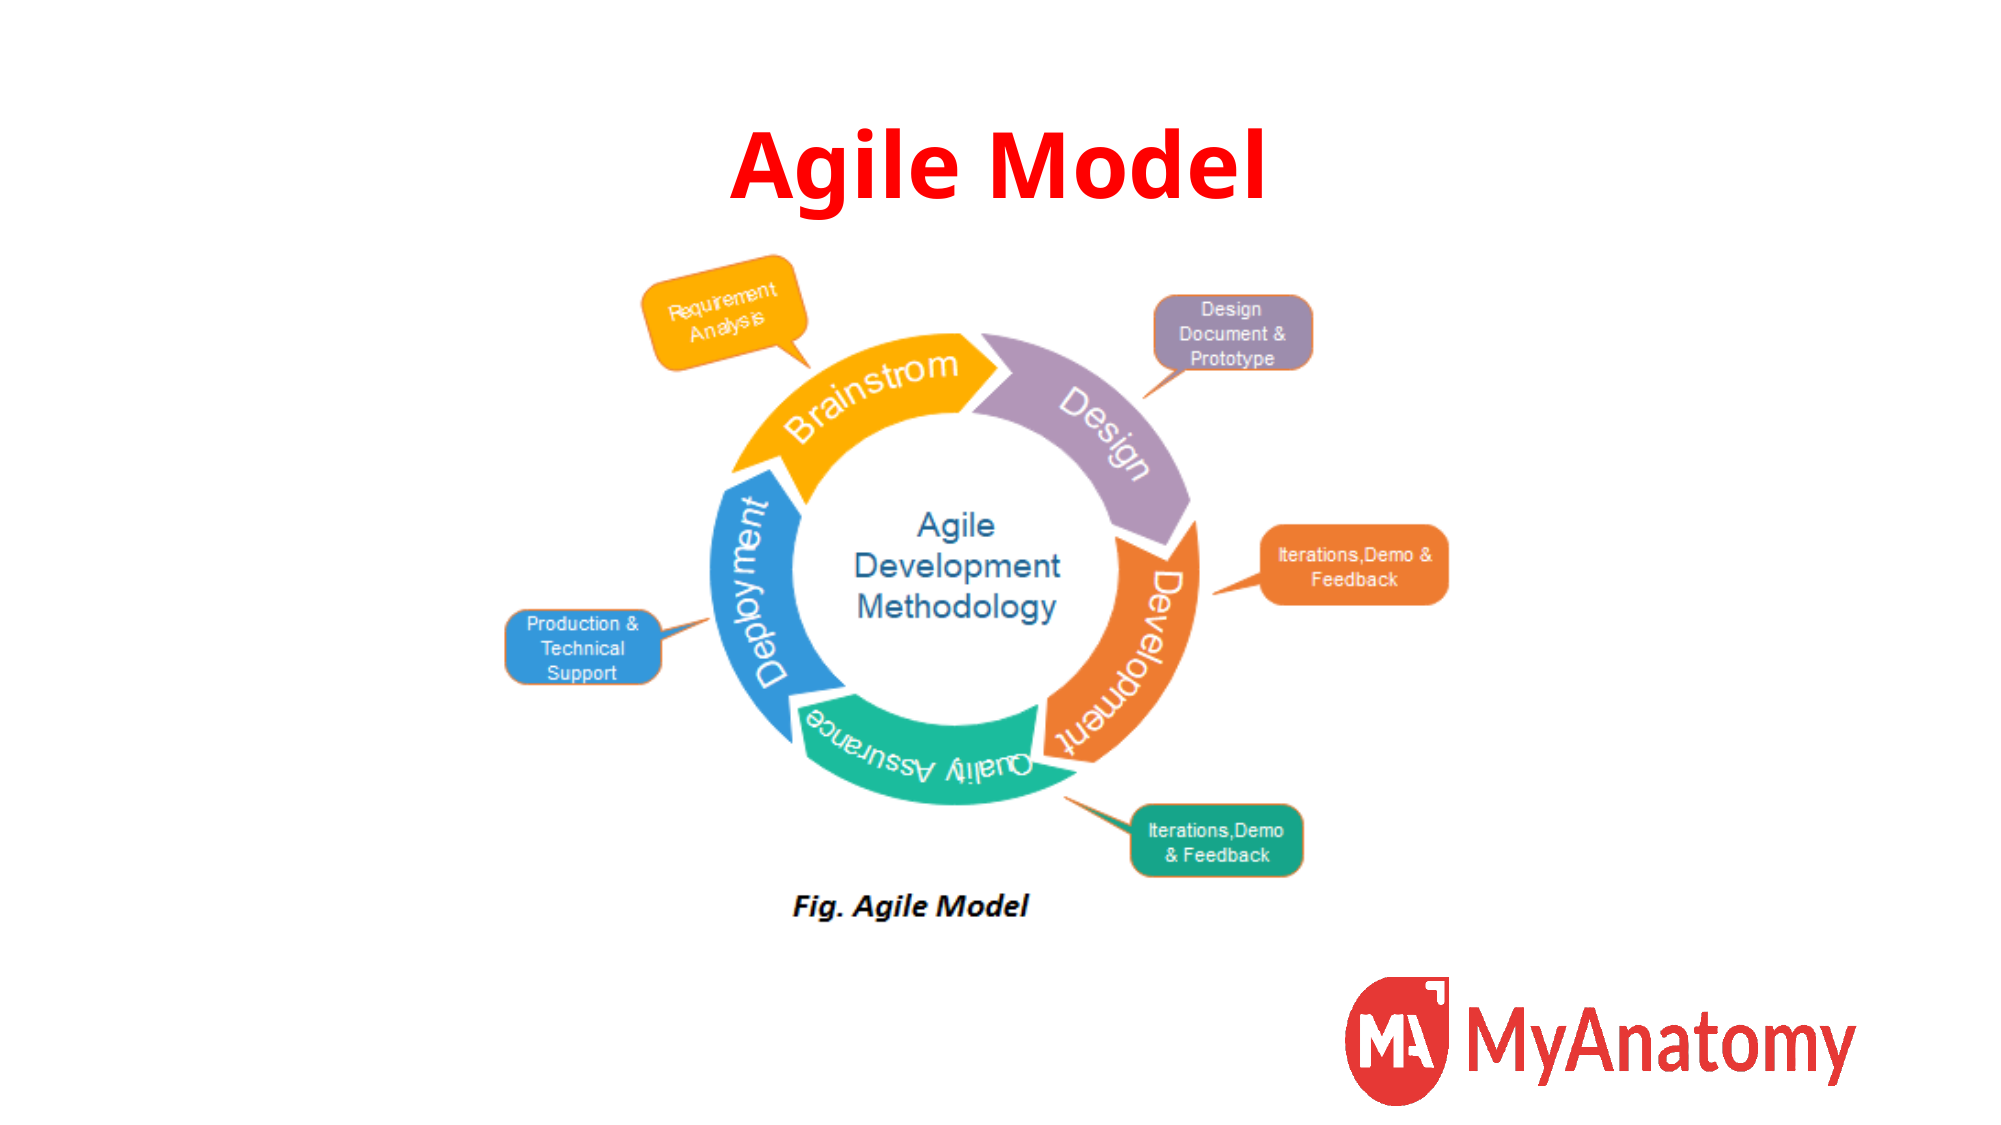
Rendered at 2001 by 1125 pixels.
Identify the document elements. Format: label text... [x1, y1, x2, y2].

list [415, 226, 1464, 977]
picture [1337, 932, 1863, 1125]
title Agile Model [137, 59, 1863, 278]
